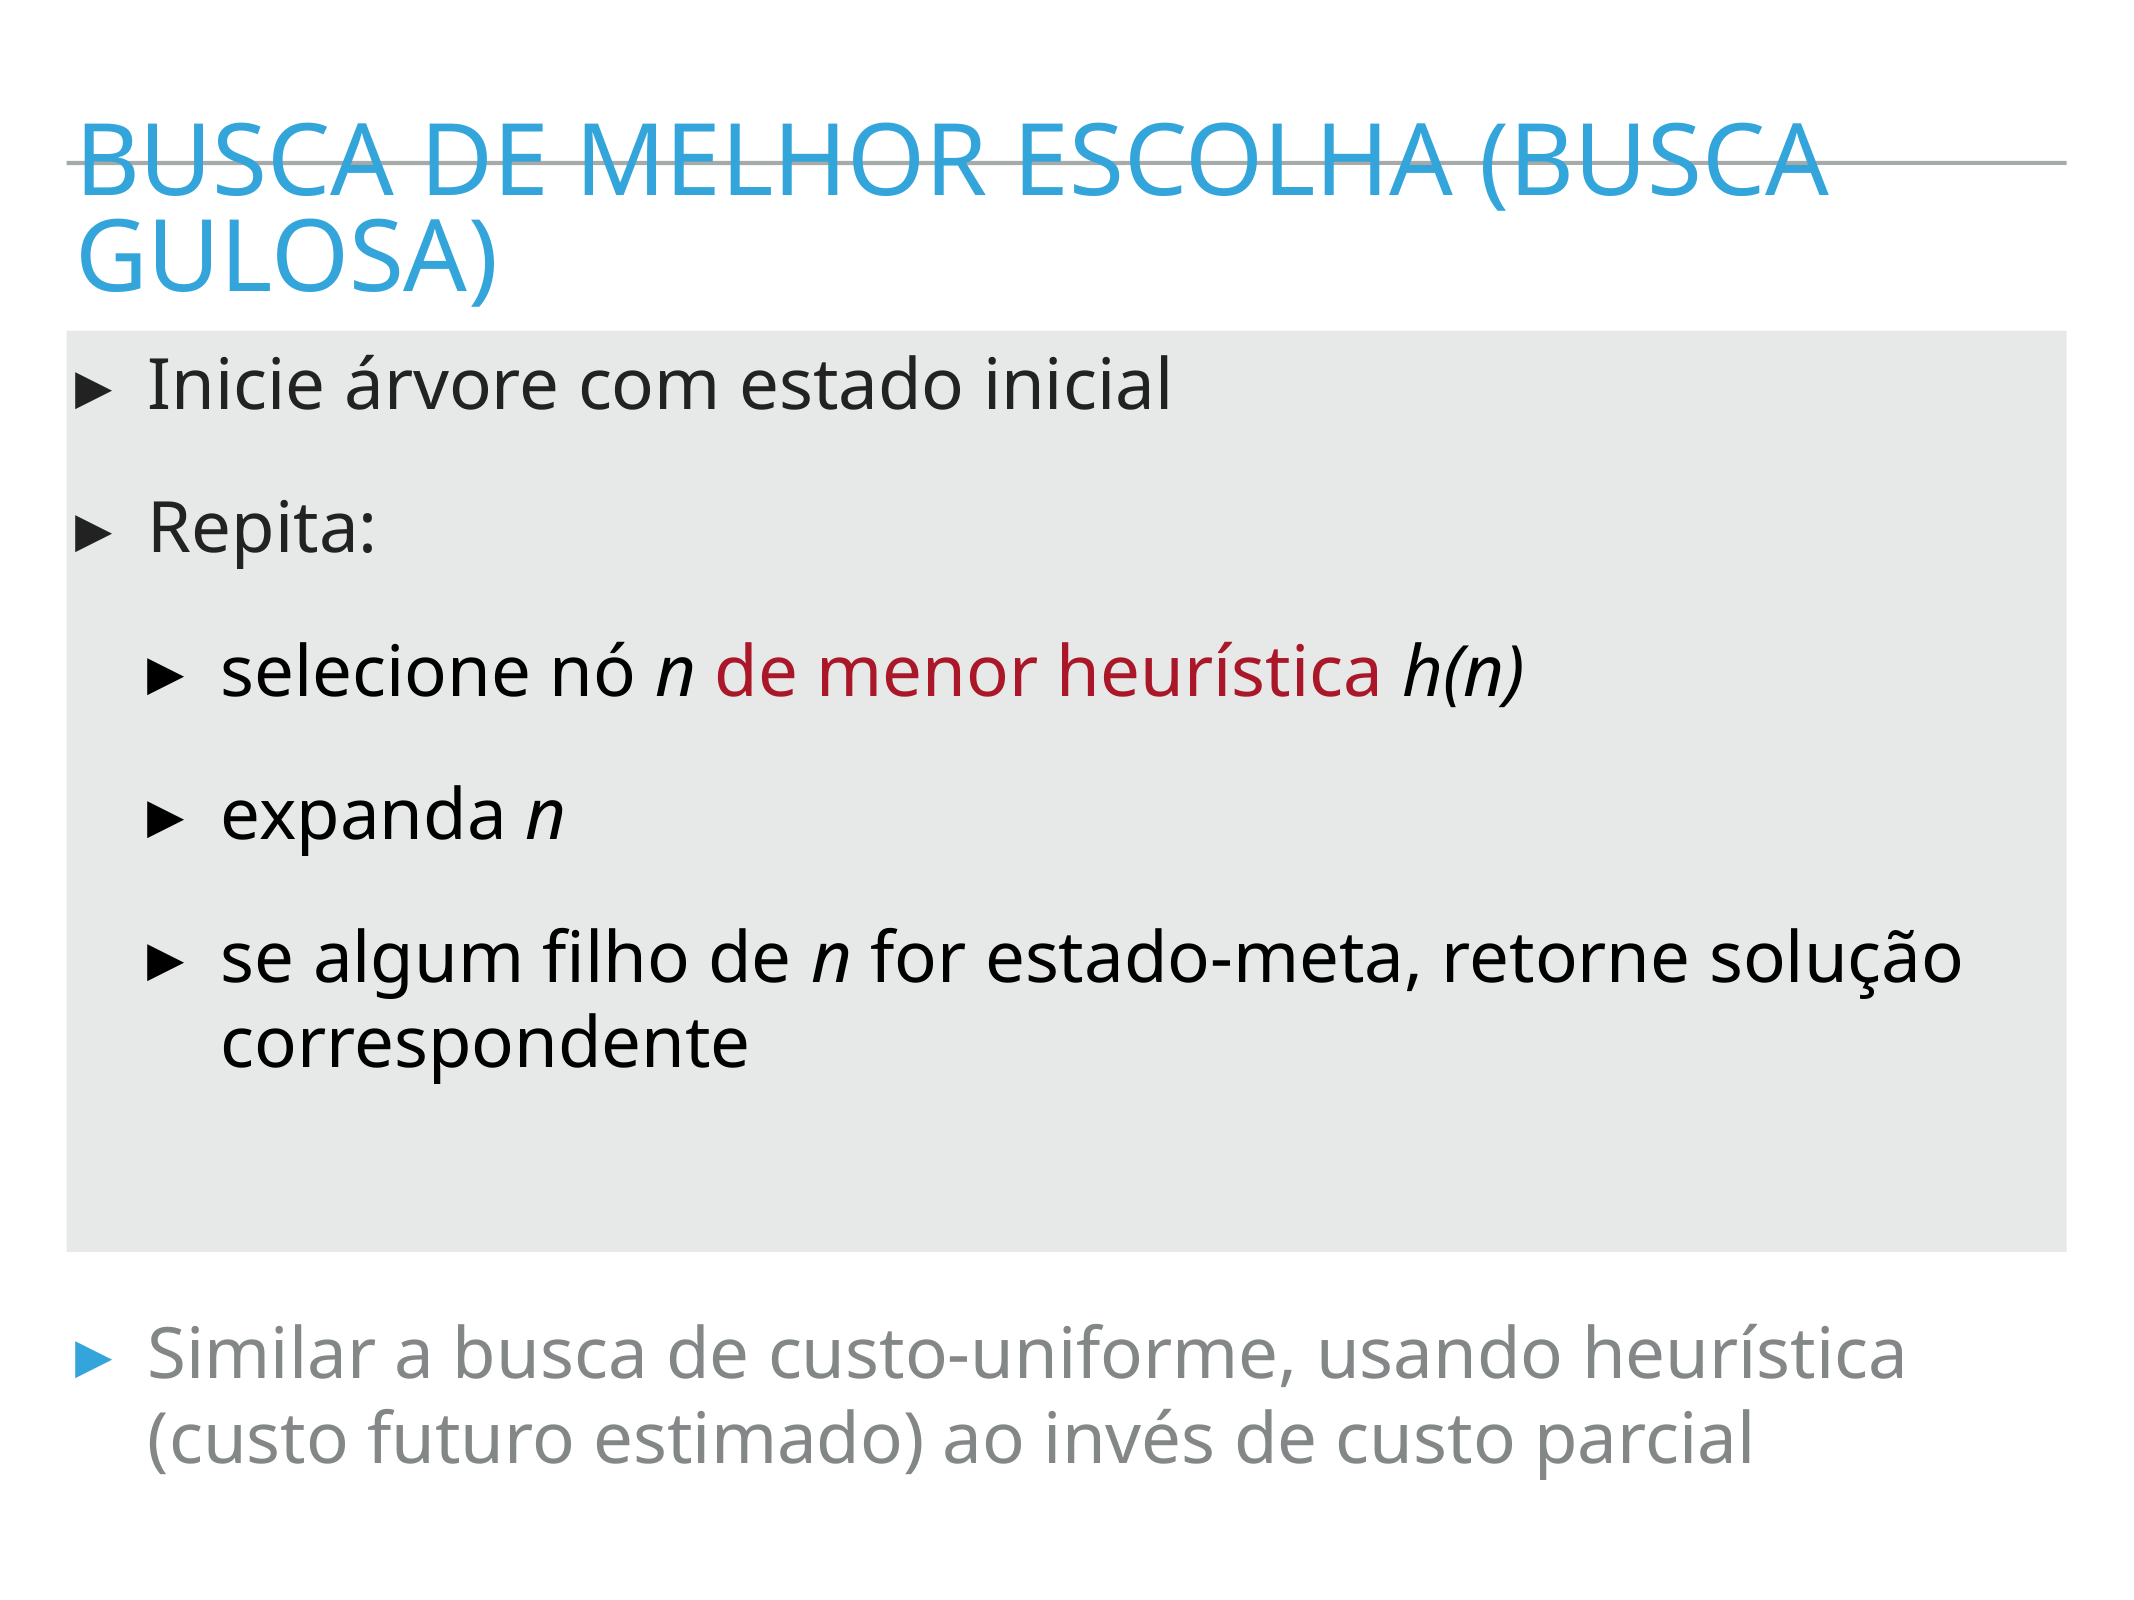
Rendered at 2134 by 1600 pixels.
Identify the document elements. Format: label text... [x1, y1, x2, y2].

text_box Inicie árvore com estado inicial Repita: selecione nó n de menor heurística h(n) expanda n se algum filho de n for estado-meta, retorne solução correspondente [66, 330, 2067, 1252]
text_box Similar a busca de custo-uniforme, usando heurística (custo futuro estimado) ao invés de custo parcial [66, 1299, 2067, 1534]
text_box busca de melhor escolha (busca gulosa) [66, 110, 2067, 230]
